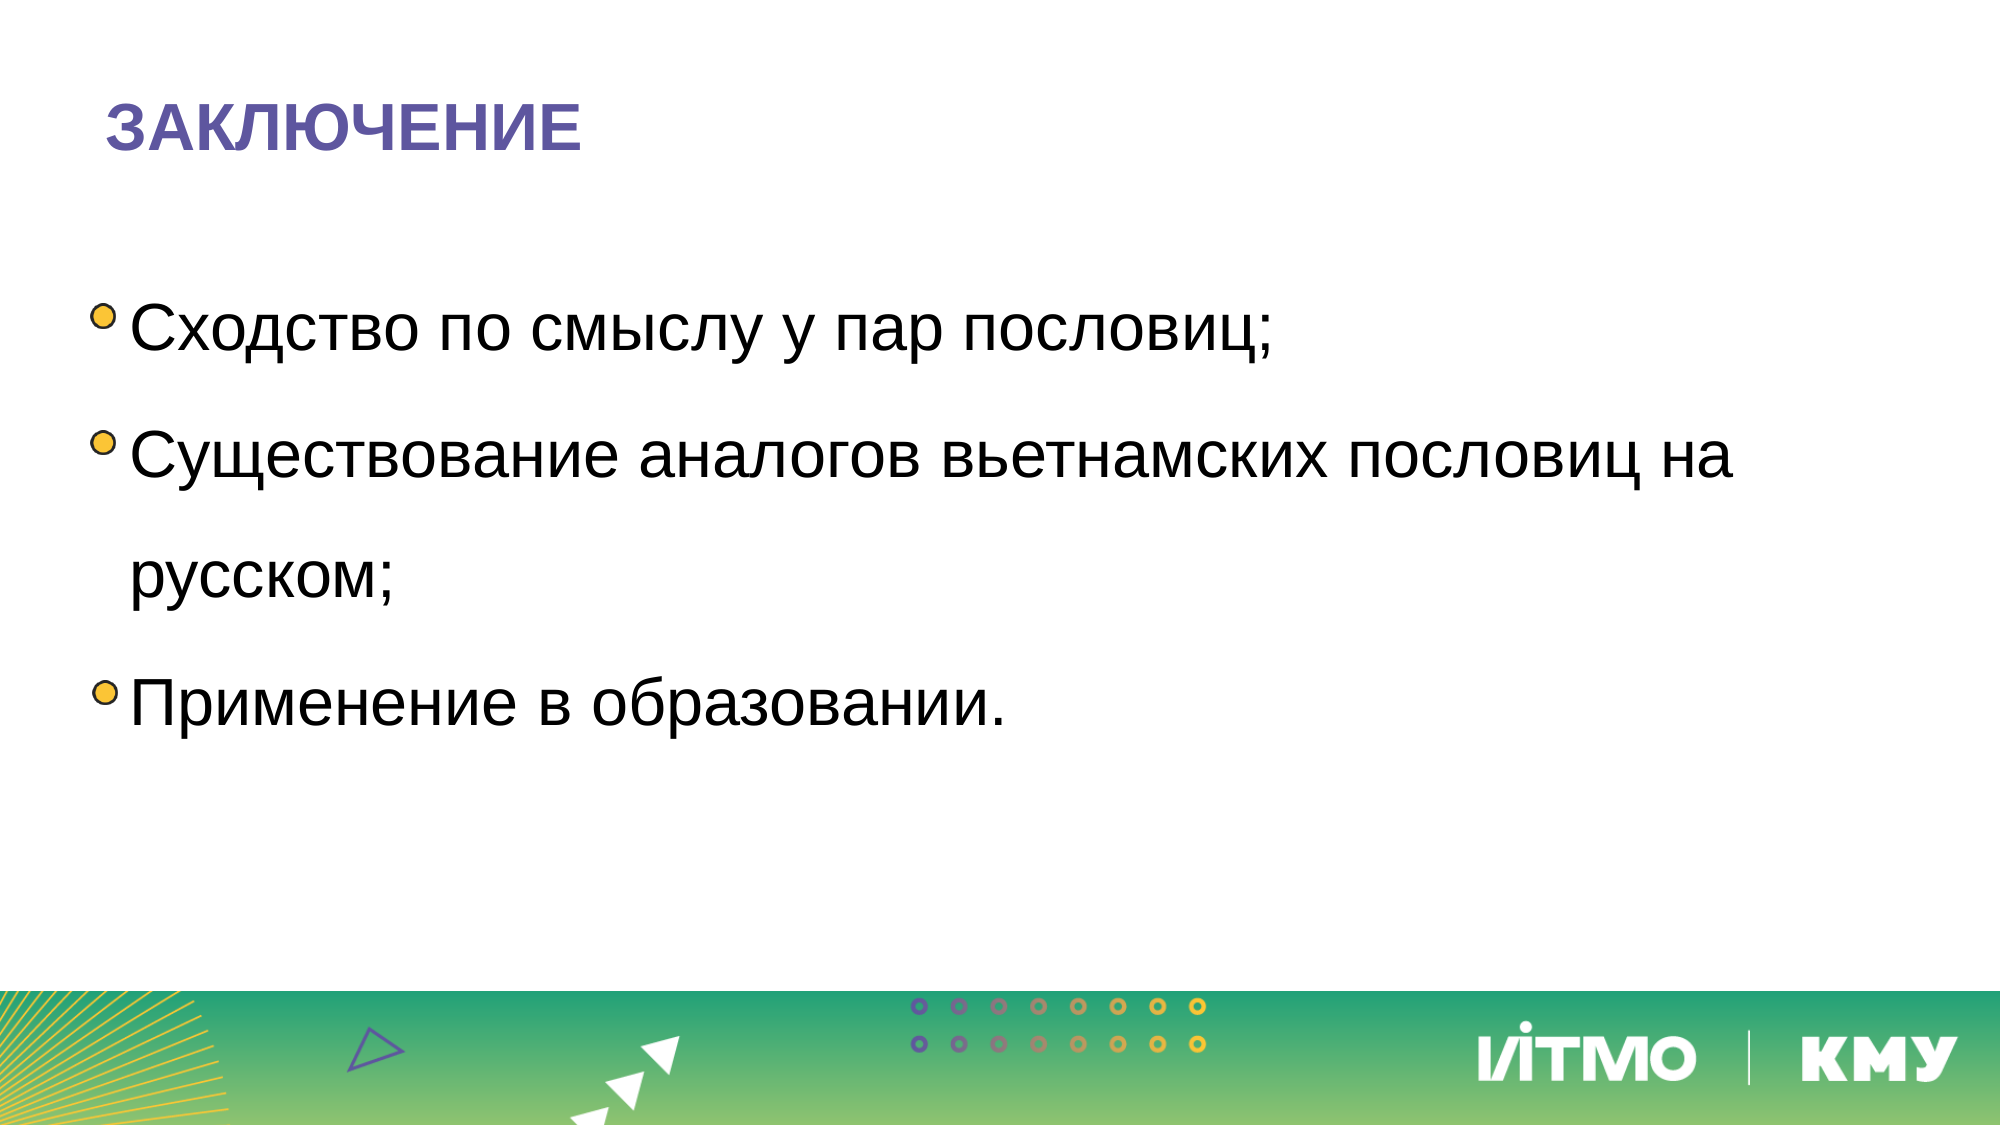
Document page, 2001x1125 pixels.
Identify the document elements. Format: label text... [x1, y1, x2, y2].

picture [90, 430, 116, 456]
text_box ЗАКЛЮЧЕНИЕ [90, 76, 1900, 172]
picture [92, 679, 118, 706]
text_box Сходство по смыслу у пар пословиц; Существование аналогов вьетнамских пословиц на русском; Применение в образовании. [114, 183, 1886, 791]
picture [90, 303, 116, 329]
picture [0, 991, 2000, 1125]
